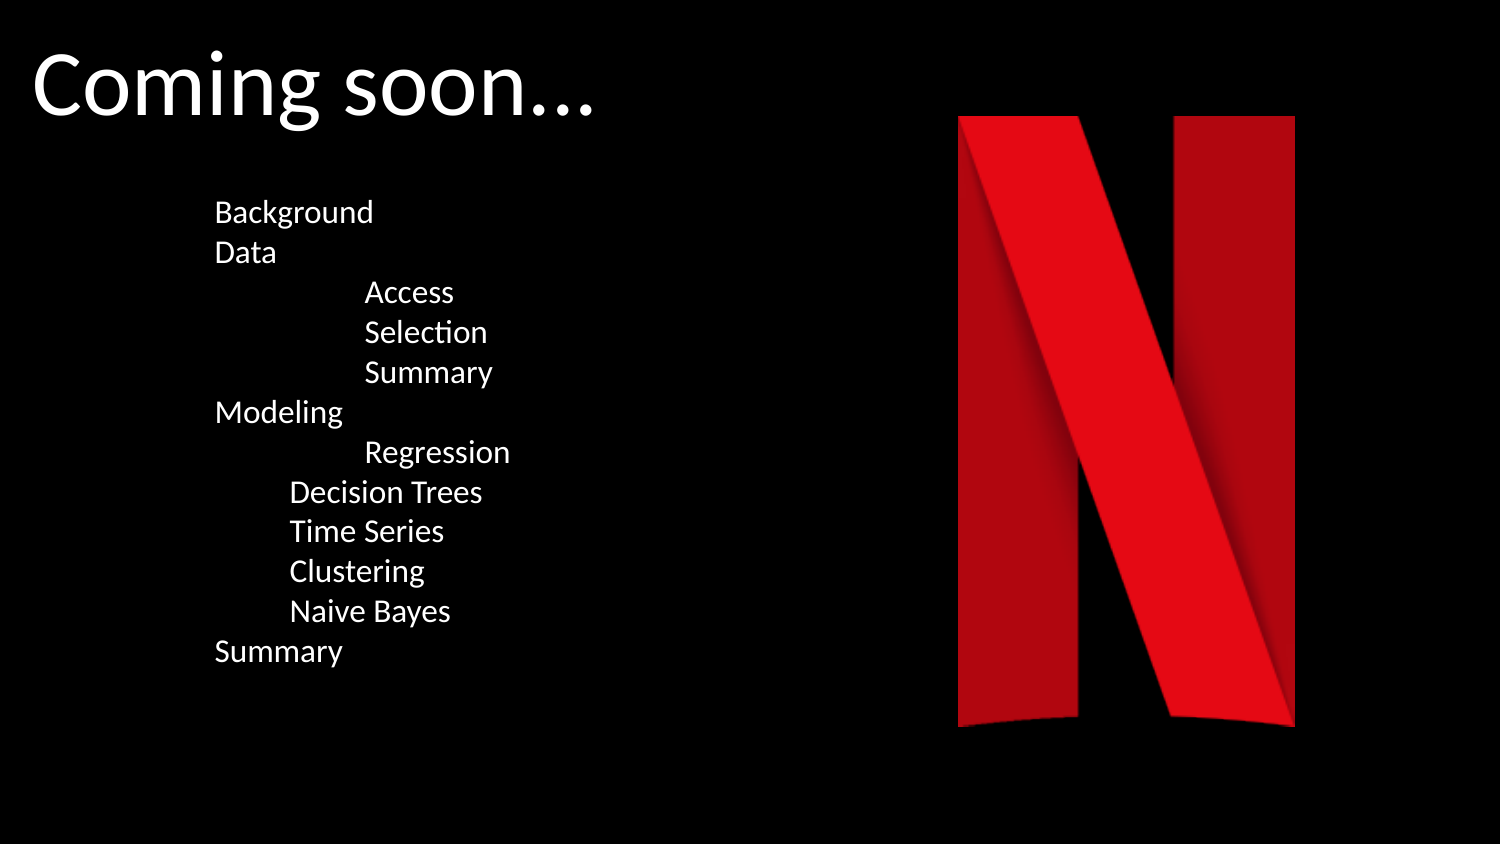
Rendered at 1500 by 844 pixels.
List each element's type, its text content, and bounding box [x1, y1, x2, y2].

title Coming soon... [21, 17, 1147, 142]
picture [958, 116, 1295, 728]
text_box Background Data Access Selection Summary Modeling Regression Decision Trees Time Series Clustering Naive Bayes Summary [199, 175, 784, 706]
